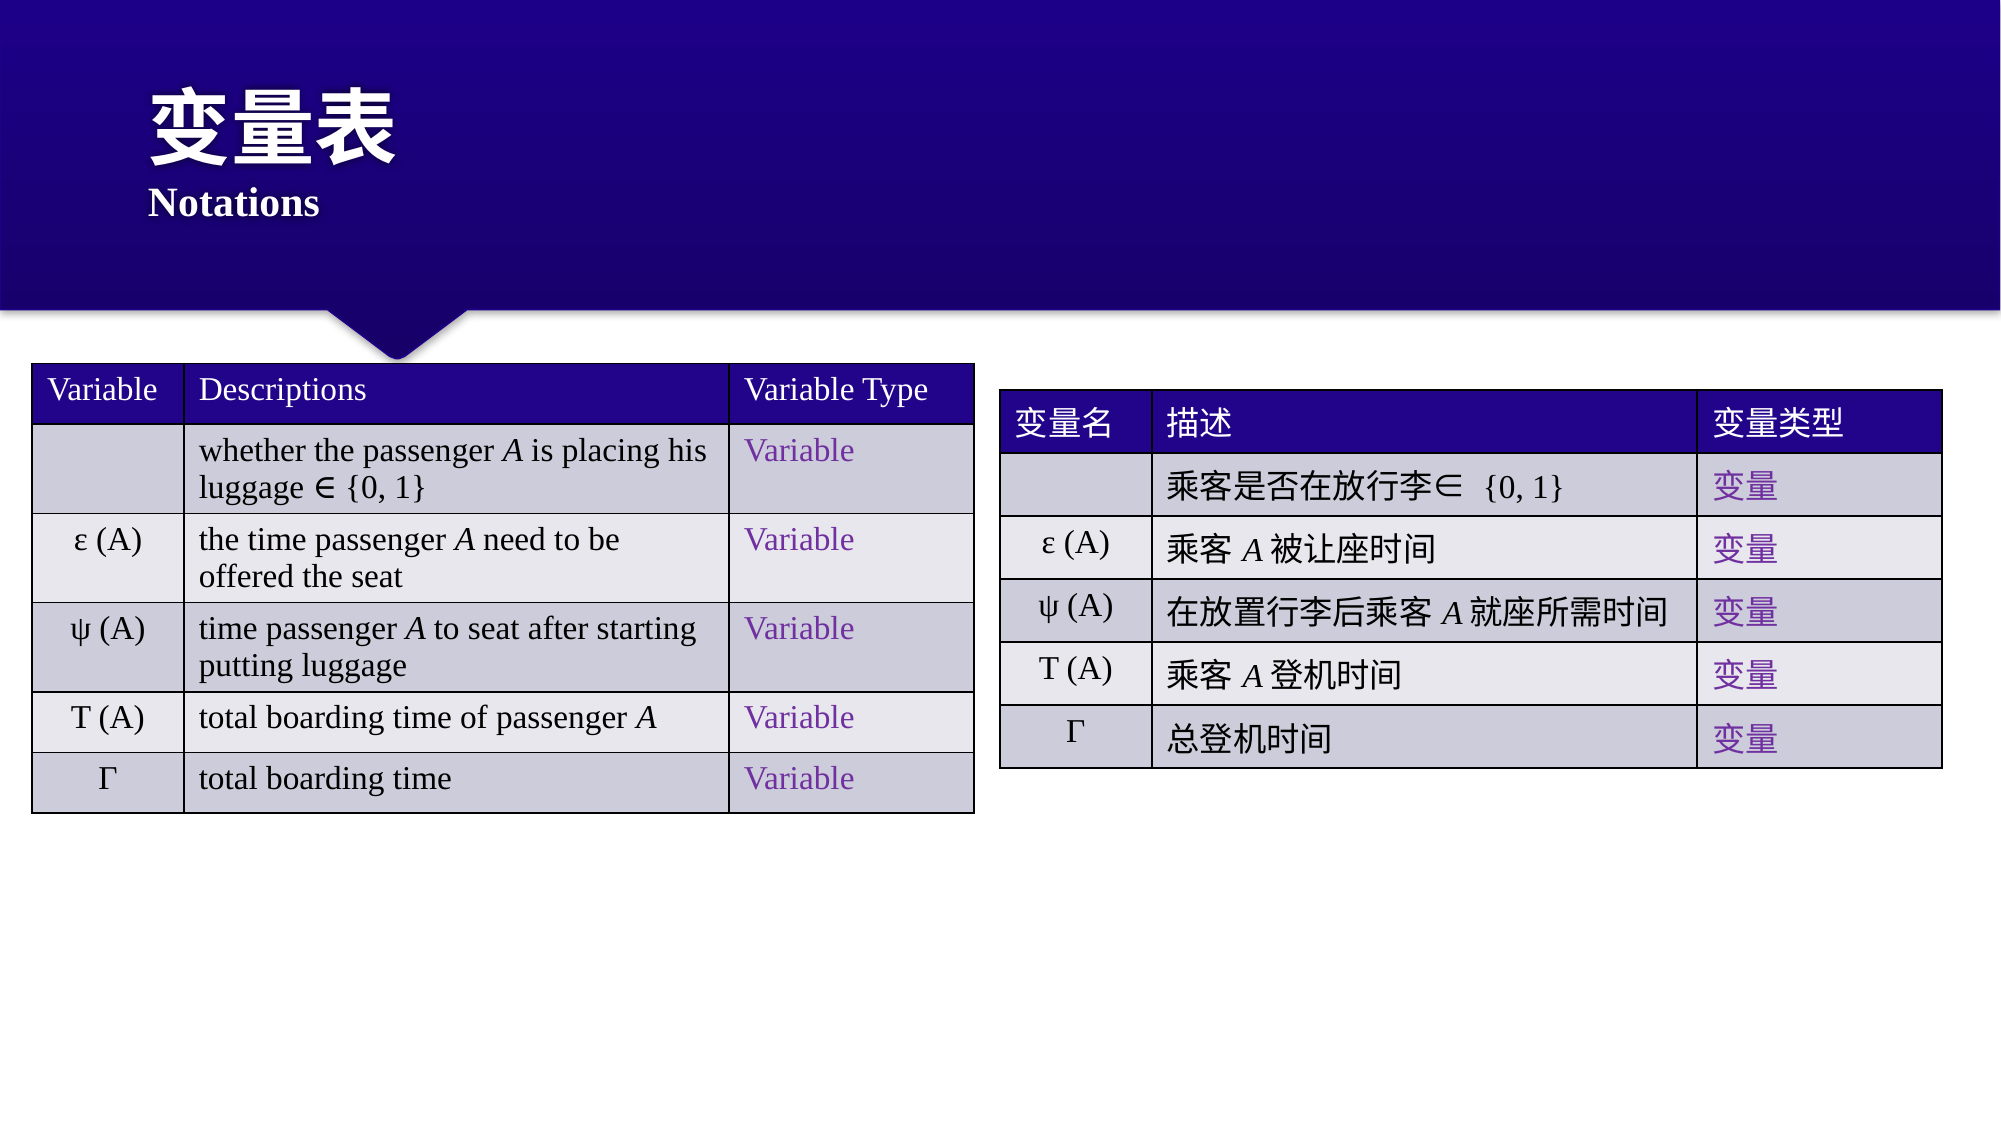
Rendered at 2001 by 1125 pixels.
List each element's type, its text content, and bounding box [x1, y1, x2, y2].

title 变量表 Notations [132, 73, 1868, 233]
